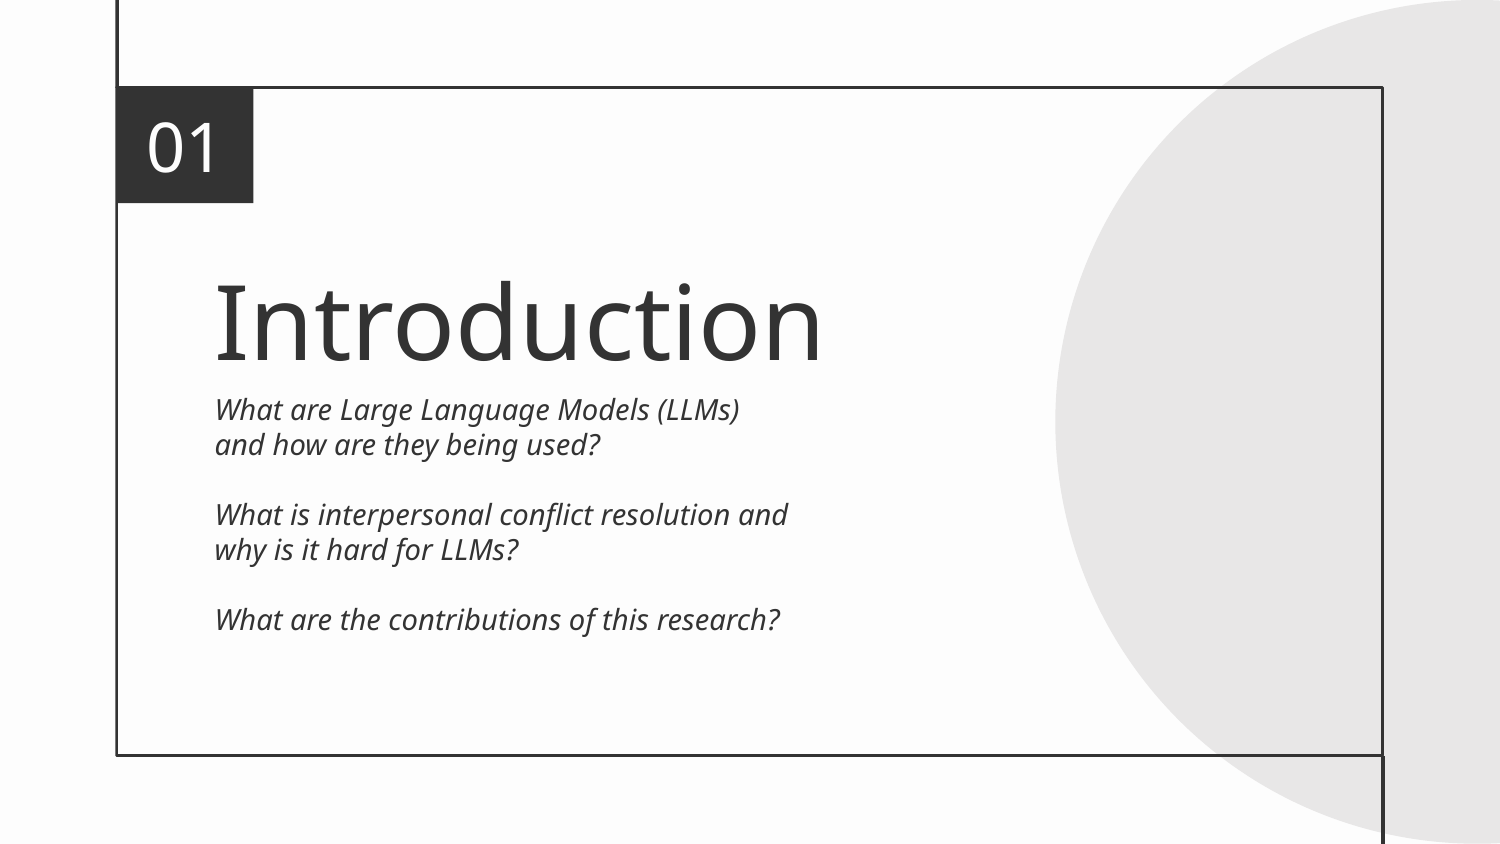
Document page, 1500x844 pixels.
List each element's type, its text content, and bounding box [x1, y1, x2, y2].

title Introduction [199, 257, 1031, 396]
subtitle What are Large Language Models (LLMs) and how are they being used? What is interpersonal conflict resolution and why is it hard for LLMs? What are the contributions of this research? [199, 376, 831, 448]
title 01 [118, 87, 254, 204]
